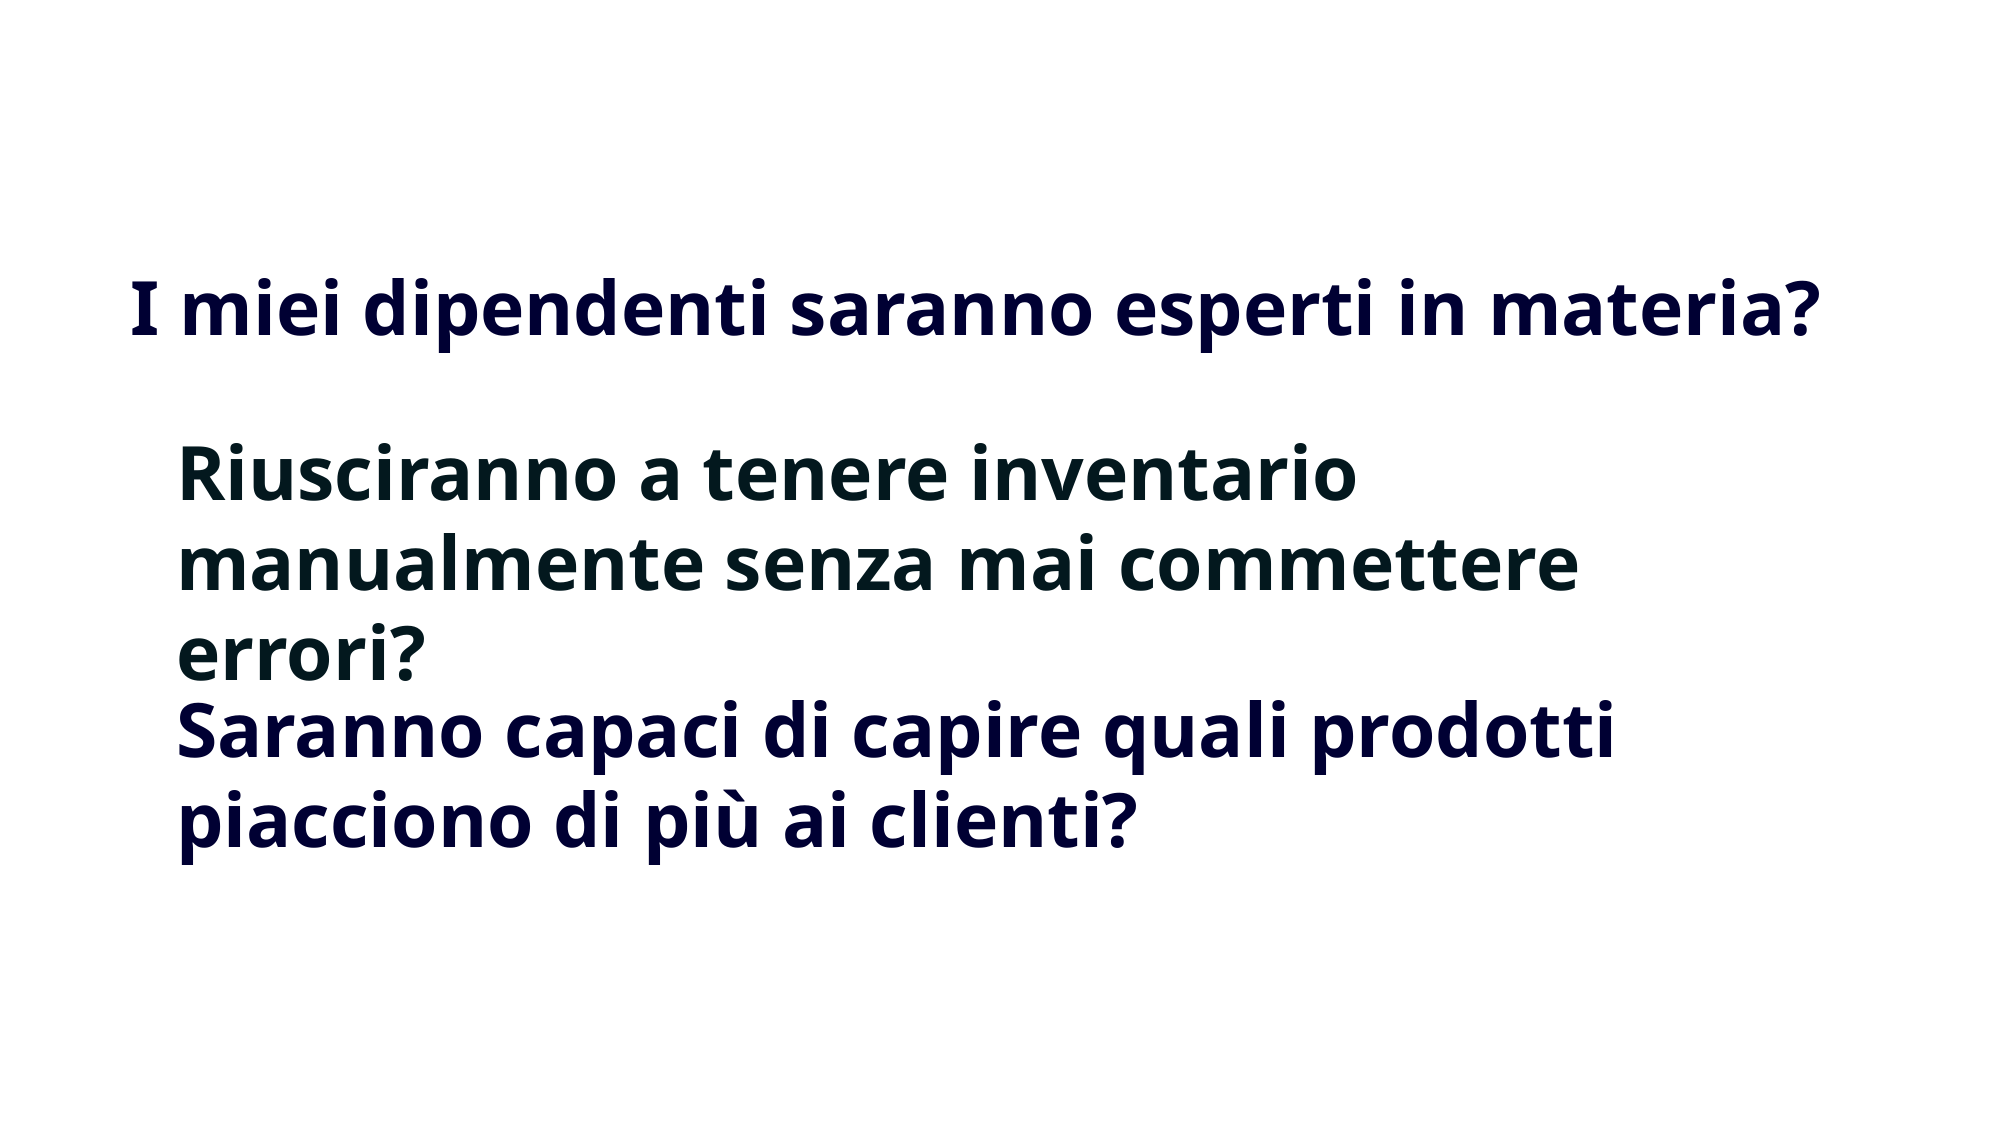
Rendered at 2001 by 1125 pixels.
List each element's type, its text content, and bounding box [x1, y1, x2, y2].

text_box Saranno capaci di capire quali prodotti piacciono di più ai clienti? [161, 674, 1795, 870]
text_box I miei dipendenti saranno esperti in materia? [116, 253, 1838, 358]
text_box Riusciranno a tenere inventario manualmente senza mai commettere errori? [161, 418, 1841, 704]
